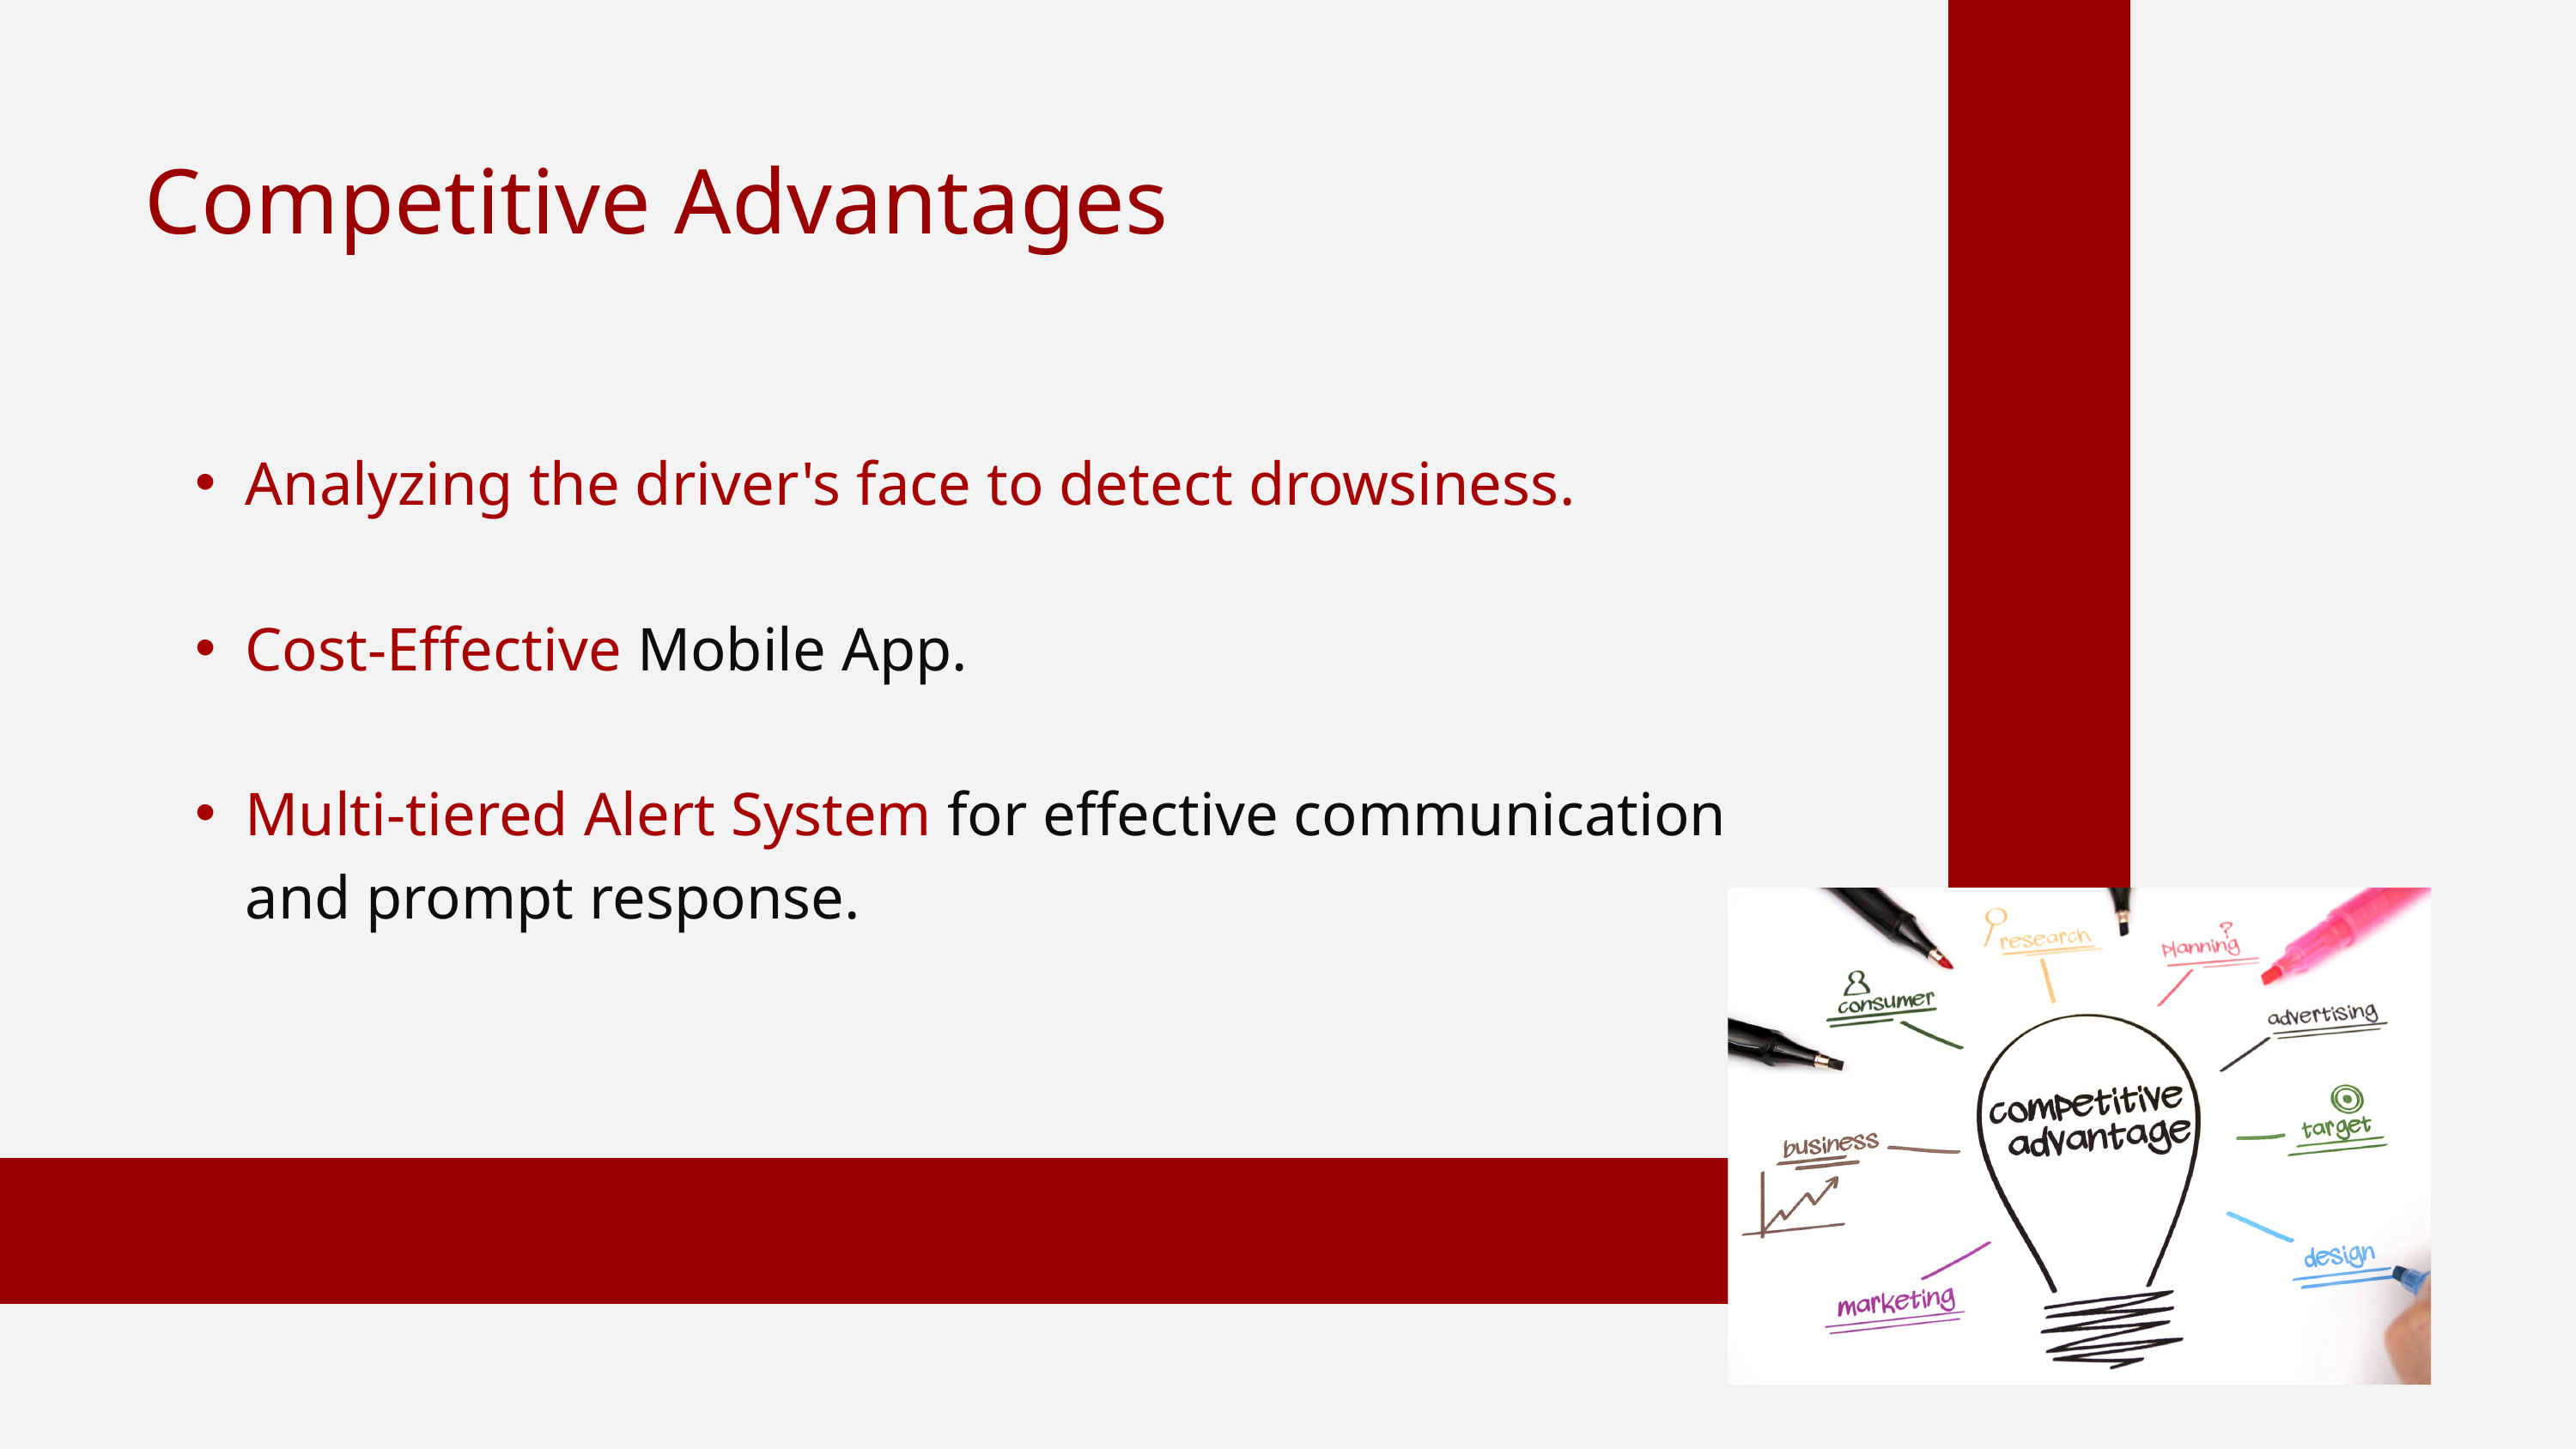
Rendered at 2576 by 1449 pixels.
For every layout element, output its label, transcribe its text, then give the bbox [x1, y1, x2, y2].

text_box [1728, 888, 2432, 1385]
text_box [1947, 0, 2131, 886]
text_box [0, 1157, 1723, 1304]
text_box Competitive Advantages [144, 144, 1548, 360]
text_box Analyzing the driver's face to detect drowsiness. Cost-Effective Mobile App. Multi-tiered Alert System for effective communication and prompt response. [144, 434, 1756, 931]
